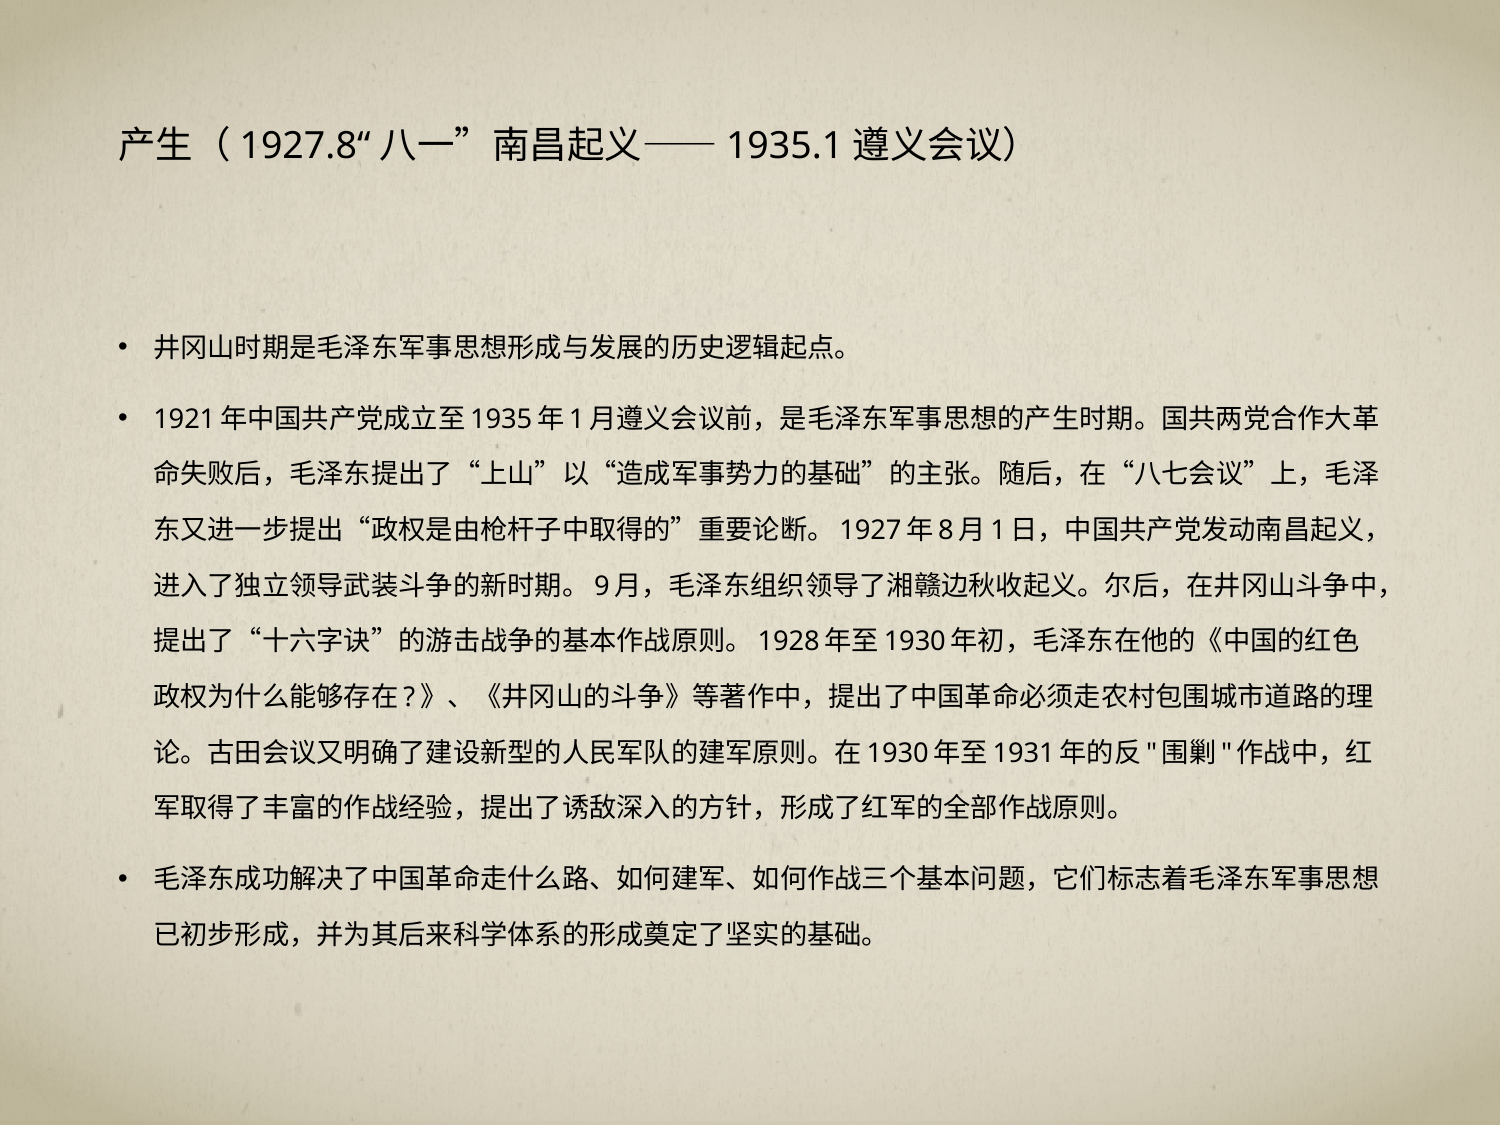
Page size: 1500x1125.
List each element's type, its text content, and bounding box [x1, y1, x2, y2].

title 产生（1927.8“八一”南昌起义——1935.1遵义会议） [103, 59, 1397, 278]
picture [0, 0, 1500, 1125]
list 井冈山时期是毛泽东军事思想形成与发展的历史逻辑起点。 1921年中国共产党成立至1935年1月遵义会议前，是毛泽东军事思想的产生时期。国共两党合作大革命失败后，毛泽东提出了“上山”以“造成军事势力的基础”的主张。随后，在“八七会议”上，毛泽东又进一步提出“政权是由枪杆子中取得的”重要论断。1927年8月1日，中国共产党发动南昌起义，进入了独立领导武装斗争的新时期。9月，毛泽东组织领导了湘赣边秋收起义。尔后，在井冈山斗争中，提出了“十六字诀”的游击战争的基本作战原则。1928年至1930年初，毛泽东在他的《中国的红色政权为什么能够存在?》、《井冈山的斗争》等著作中，提出了中国革命必须走农村包围城市道路的理论。古田会议又明确了建设新型的人民军队的建军原则。在1930年至1931年的反"围剿"作战中，红军取得了丰富的作战经验，提出了诱敌深入的方针，形成了红军的全部作战原则。 毛泽东成功解决了中国革命走什么路、如何建军、如何作战三个基本问题，它们标志着毛泽东军事思想已初步形成，并为其后来科学体系的形成奠定了坚实的基础。 [103, 299, 1397, 1014]
